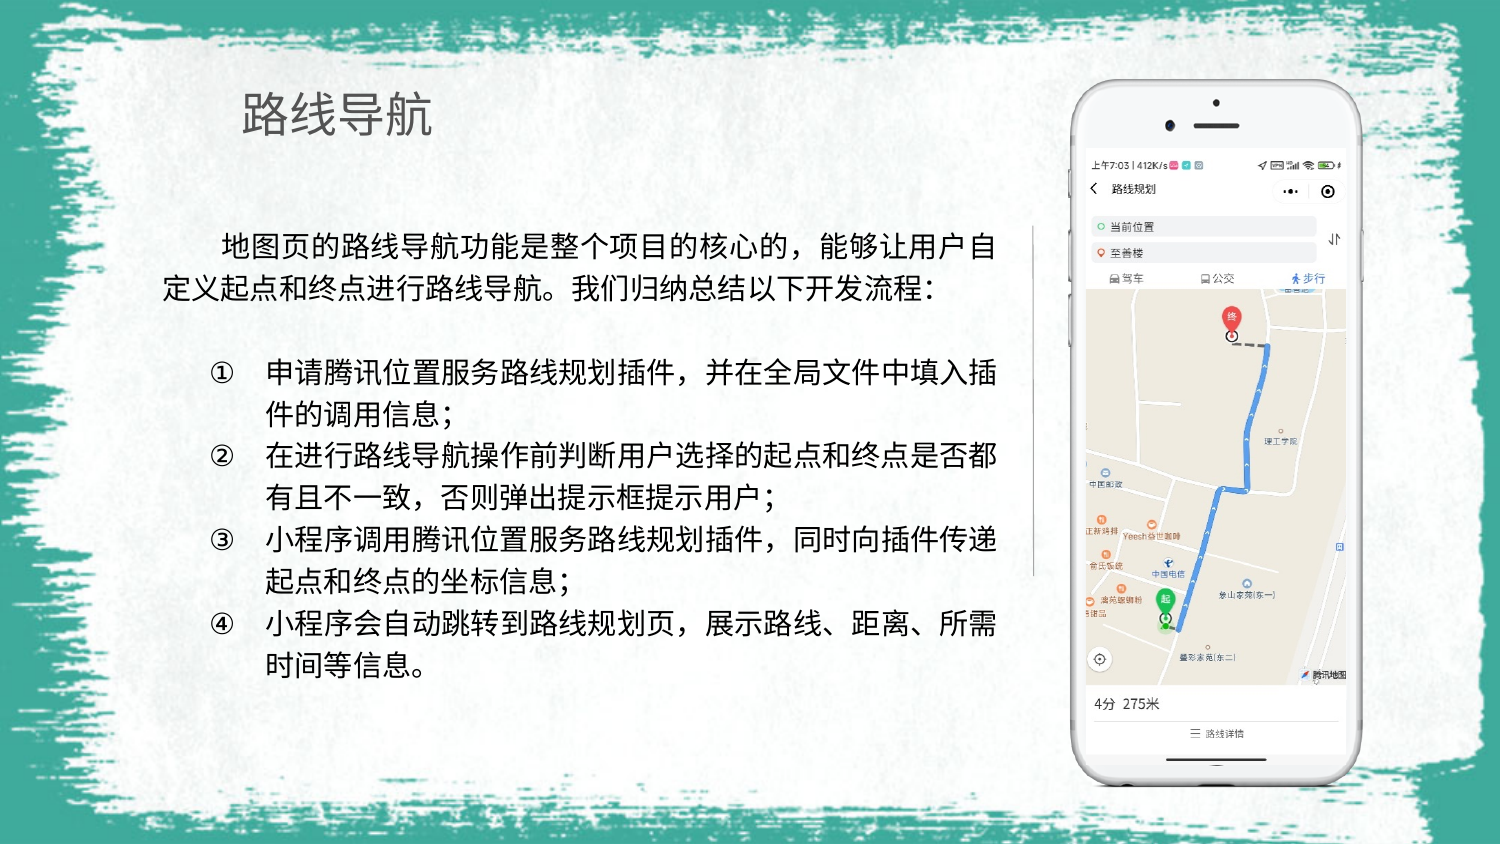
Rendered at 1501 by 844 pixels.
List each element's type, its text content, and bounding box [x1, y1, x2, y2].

picture [0, 0, 1500, 844]
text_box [1068, 79, 1364, 789]
text_box 路线导航 [217, 79, 466, 148]
text_box 地图页的路线导航功能是整个项目的核心的，能够让用户自定义起点和终点进行路线导航。我们归纳总结以下开发流程： 申请腾讯位置服务路线规划插件，并在全局文件中填入插件的调用信息； 在进行路线导航操作前判断用户选择的起点和终点是否都有且不一致，否则弹出提示框提示用户； 小程序调用腾讯位置服务路线规划插件，同时向插件传递起点和终点的坐标信息； 小程序会自动跳转到路线规划页，展示路线、距离、所需时间等信息。 [162, 221, 999, 725]
